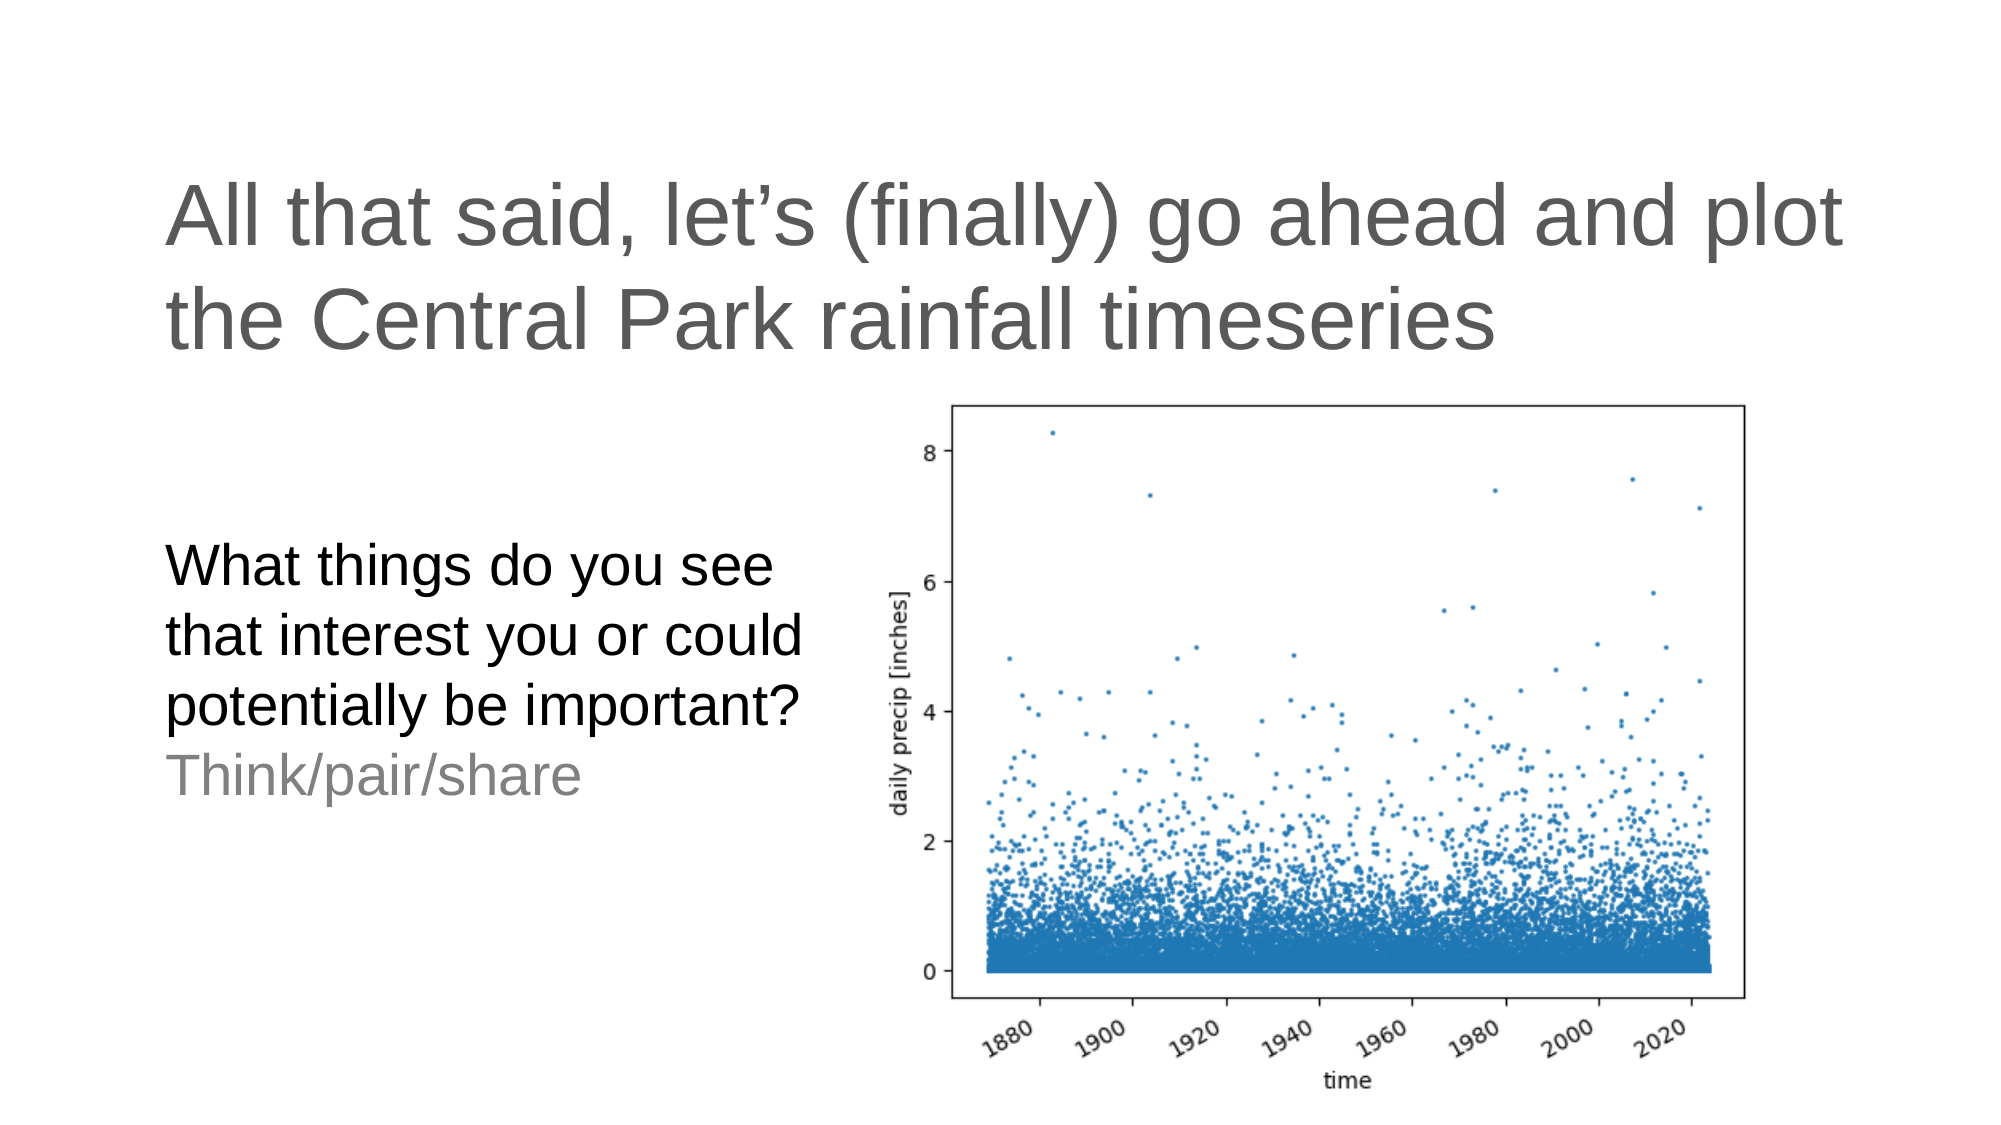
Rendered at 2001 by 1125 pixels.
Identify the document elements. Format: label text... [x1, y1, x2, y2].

list What things do you see that interest you or could potentially be important? Think/pair/share [150, 450, 852, 975]
title All that said, let’s (finally) go ahead and plot the Central Park rainfall timeseries [150, 149, 1875, 375]
picture [874, 391, 1760, 1108]
